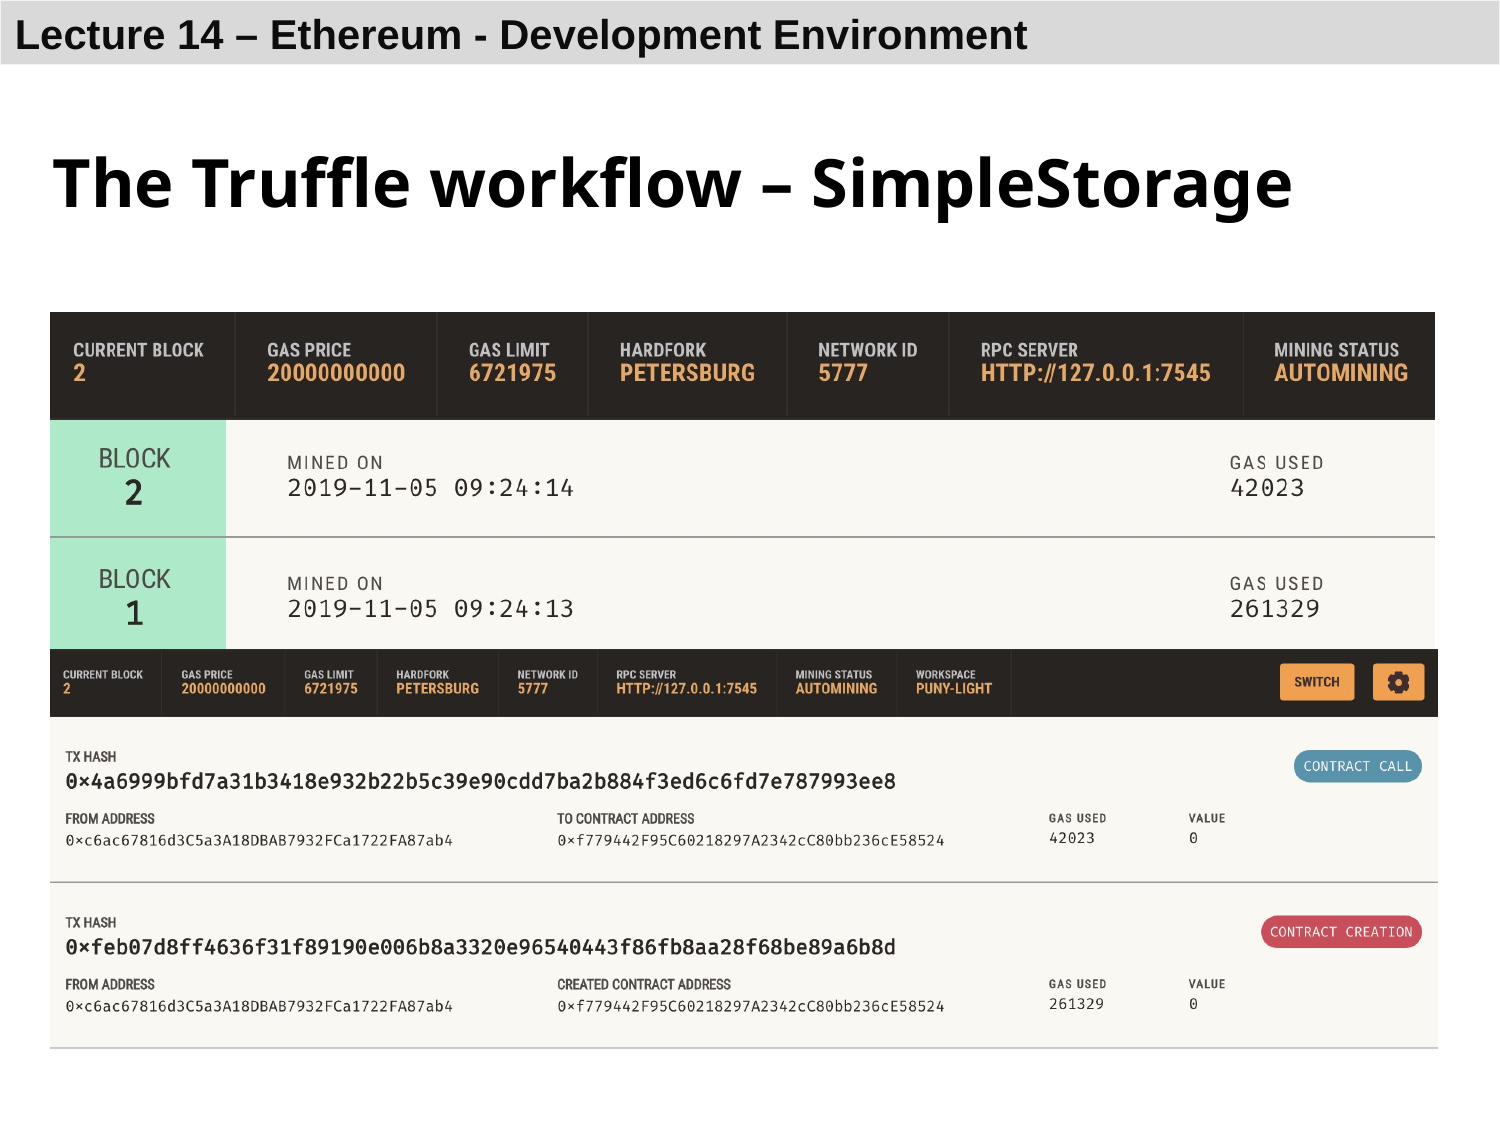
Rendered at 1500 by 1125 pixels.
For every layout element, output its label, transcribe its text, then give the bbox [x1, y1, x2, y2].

title The Truffle workflow – SimpleStorage [37, 125, 1388, 238]
picture [49, 312, 1438, 1125]
